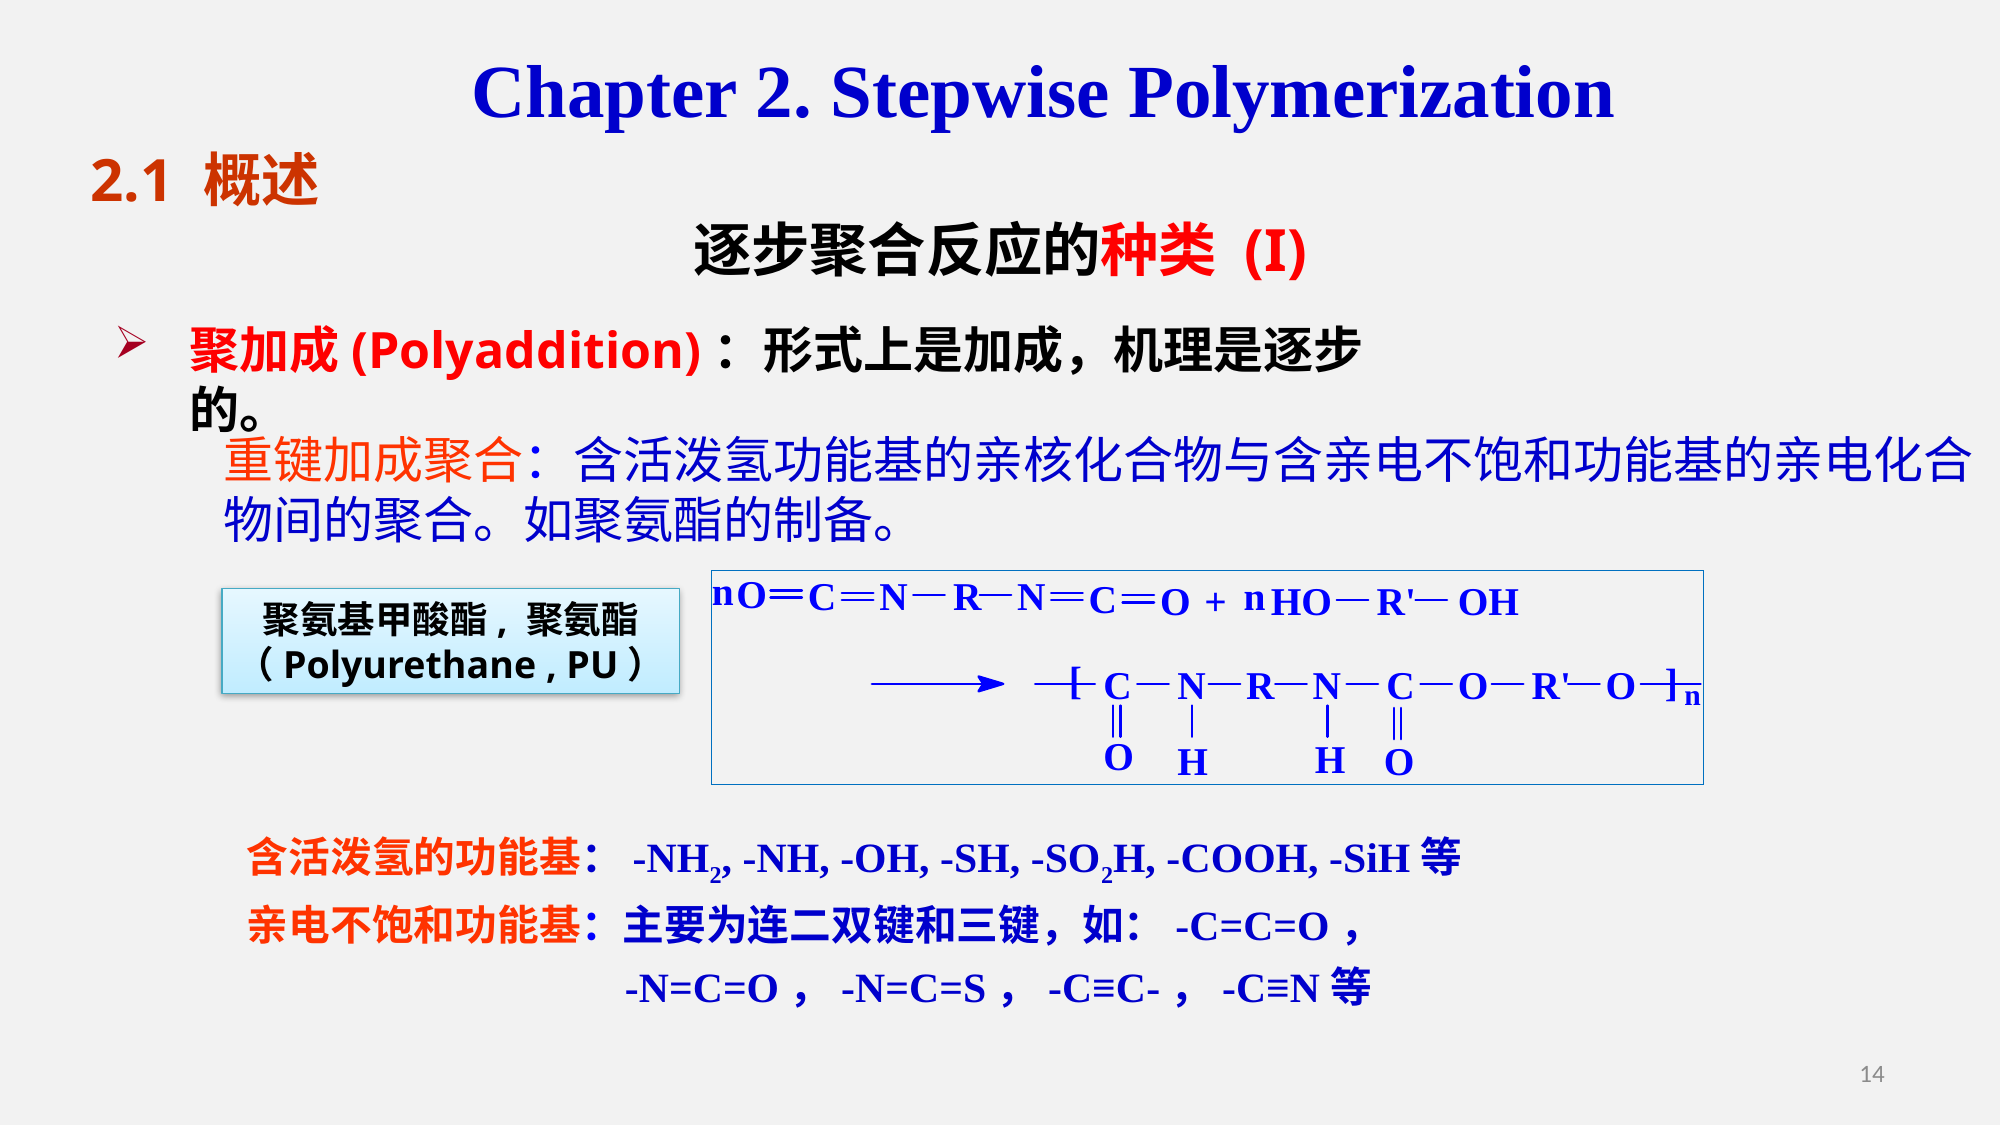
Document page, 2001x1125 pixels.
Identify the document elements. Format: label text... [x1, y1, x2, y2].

text_box 聚氨基甲酸酯, 聚氨酯 （Polyurethane , PU） [221, 588, 680, 694]
text_box 2.1 概述 [76, 136, 1447, 221]
slide_number 14 [1433, 1042, 1900, 1103]
text_box 含活泼氢的功能基：-NH2, -NH, -OH, -SH, -SO2H, -COOH, -SiH等 亲电不饱和功能基：主要为连二双键和三键，如：-C=C=O， -N=C=O，-N=C=S，-C≡C-，-C≡N等 [232, 810, 1900, 1019]
text_box Chapter 2. Stepwise Polymerization [456, 35, 1631, 141]
text_box 重键加成聚合：含活泼氢功能基的亲核化合物与含亲电不饱和功能基的亲电化合物间的聚合。如聚氨酯的制备。 [208, 420, 2000, 556]
text_box 聚加成(Polyaddition)：形式上是加成，机理是逐步的。 [99, 310, 1423, 398]
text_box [711, 570, 1705, 785]
text_box 逐步聚合反应的种类 (I) [678, 205, 1458, 291]
